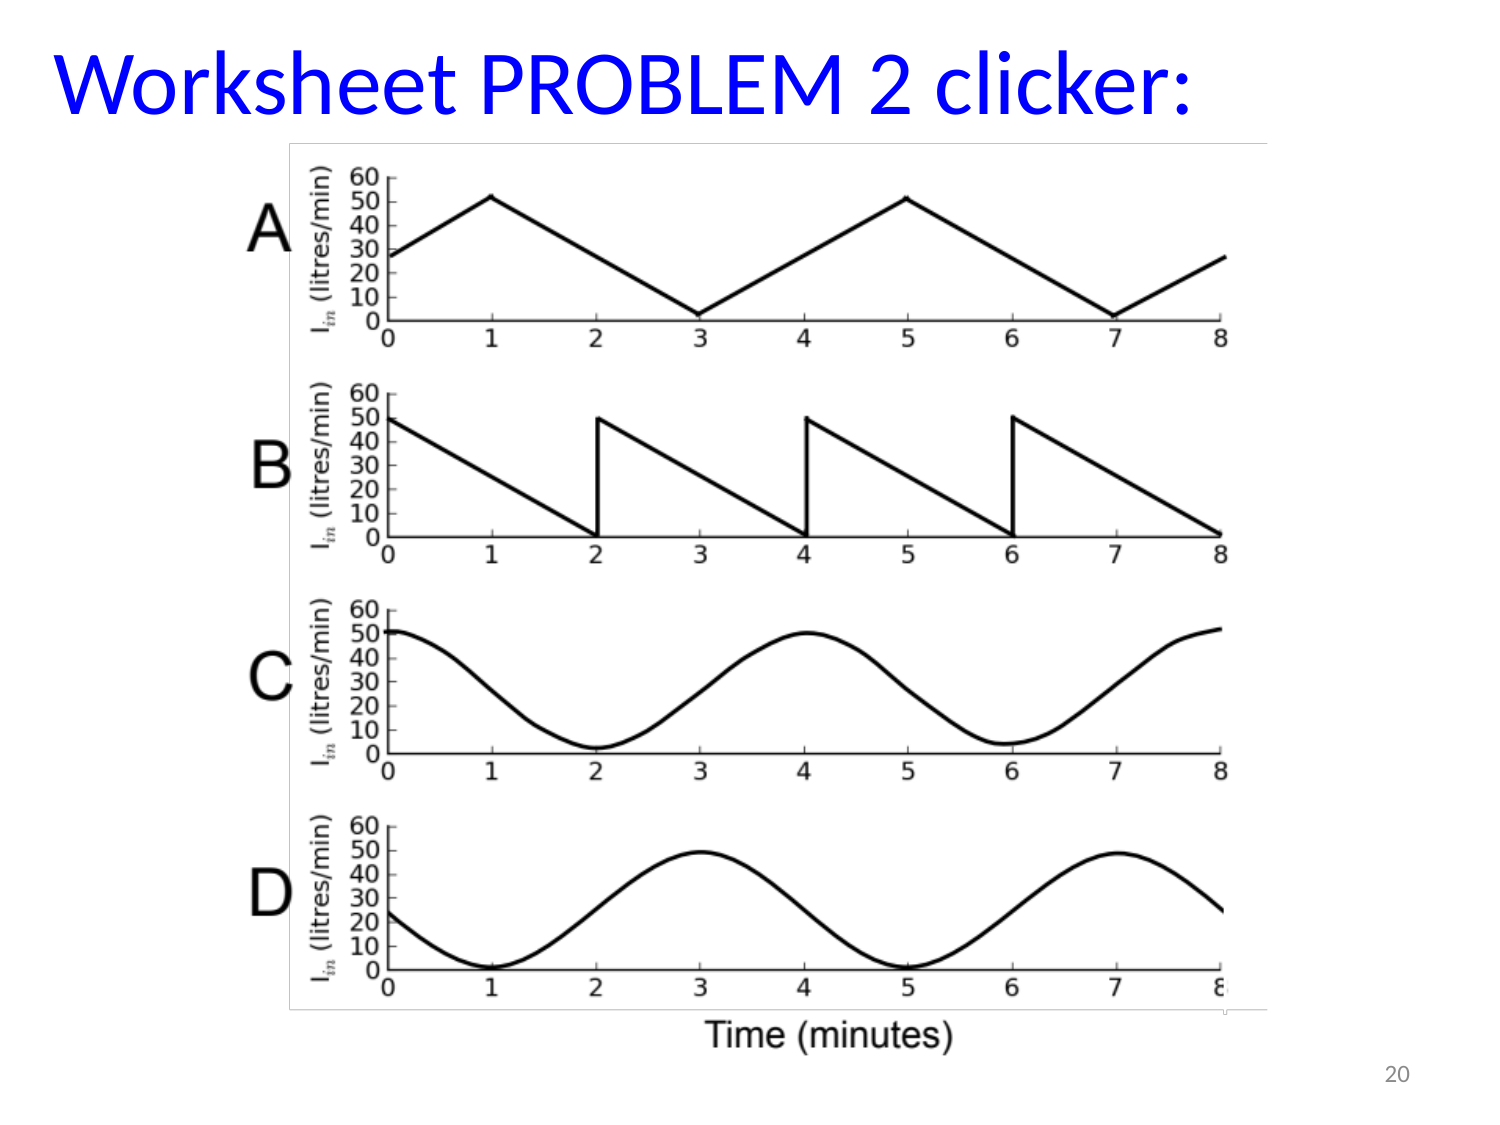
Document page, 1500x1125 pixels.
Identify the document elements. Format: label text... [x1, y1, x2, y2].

slide_number 20 [1074, 1042, 1425, 1103]
text_box Worksheet PROBLEM 2 clicker: [38, 15, 1212, 141]
picture [231, 142, 1268, 1064]
